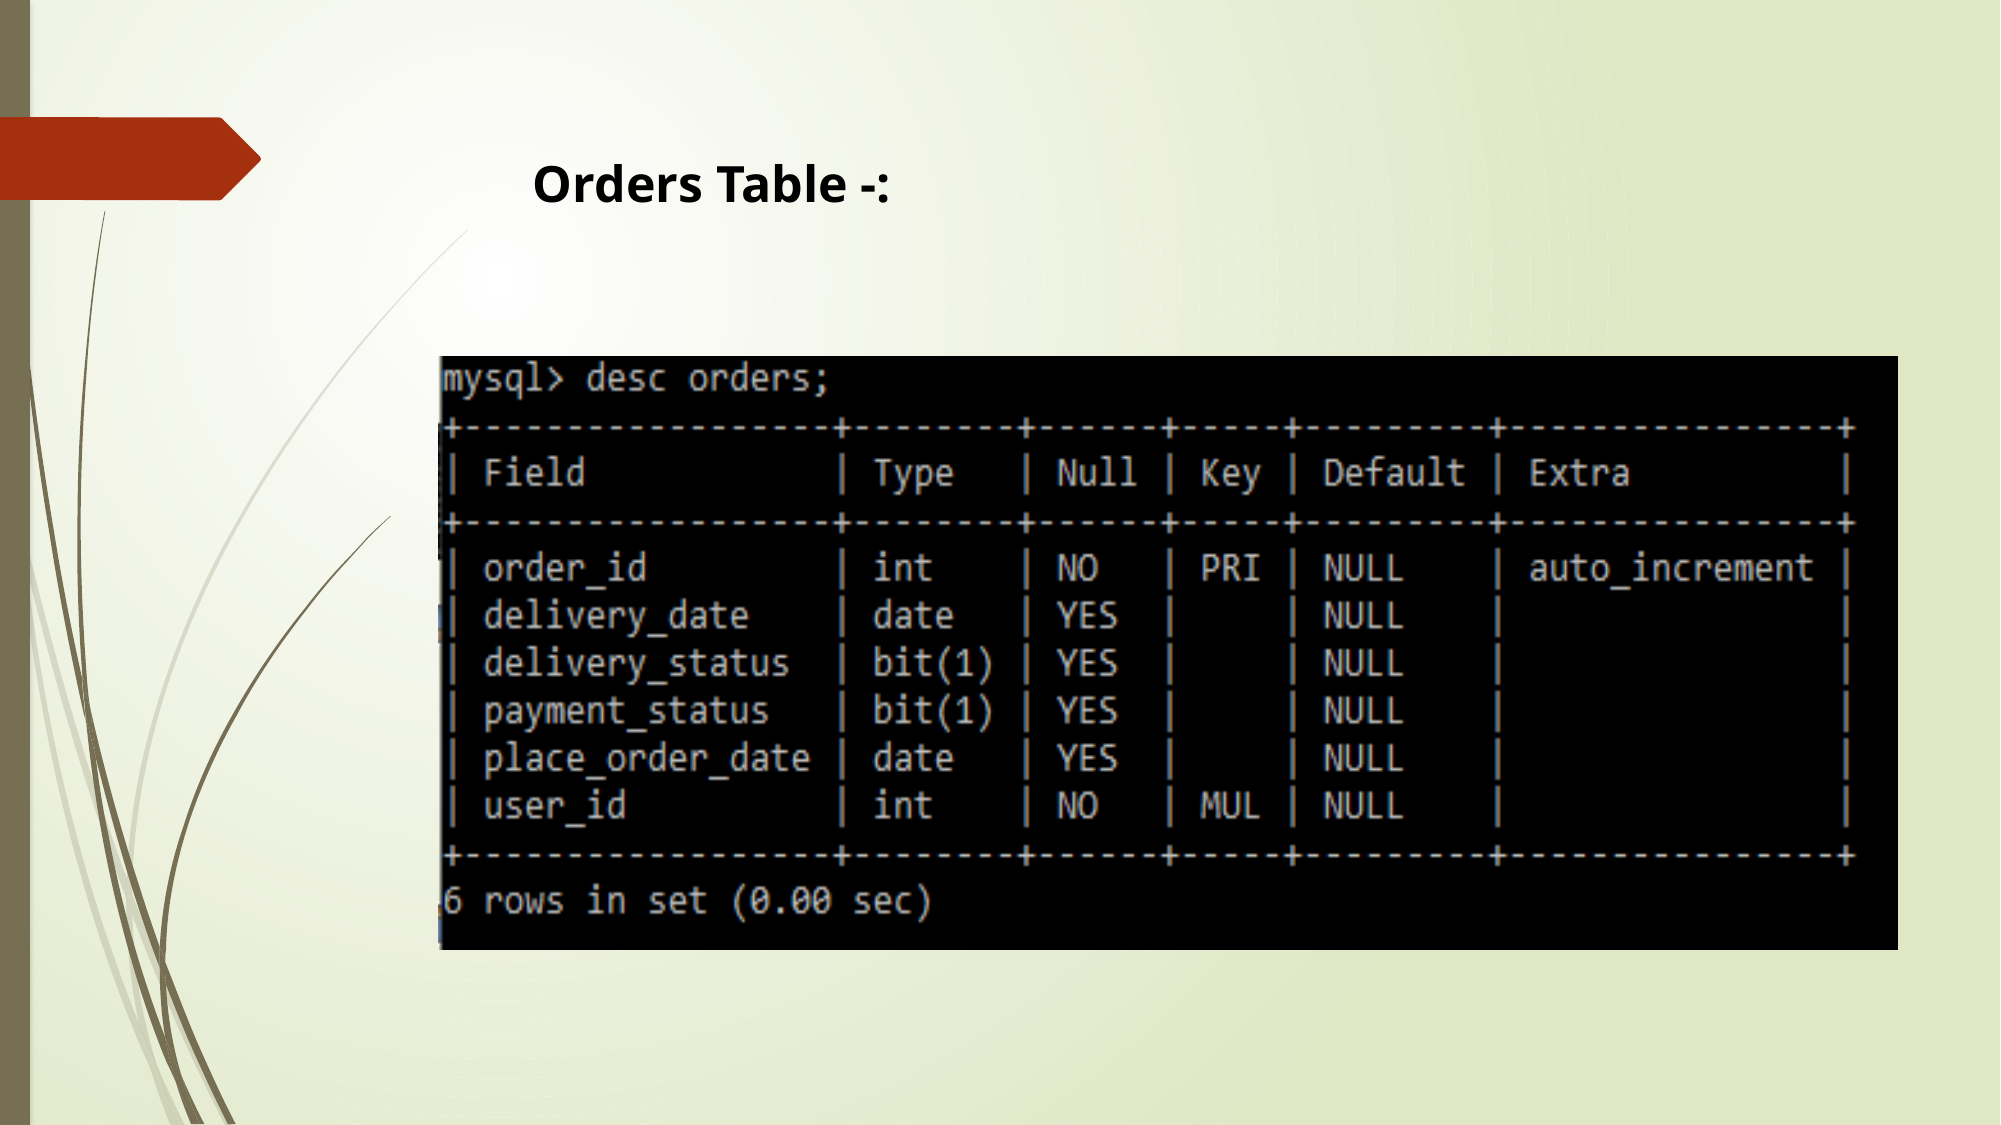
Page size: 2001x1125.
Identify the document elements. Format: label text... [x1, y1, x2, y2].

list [438, 356, 1898, 951]
text_box Orders Table -: [518, 145, 1916, 221]
